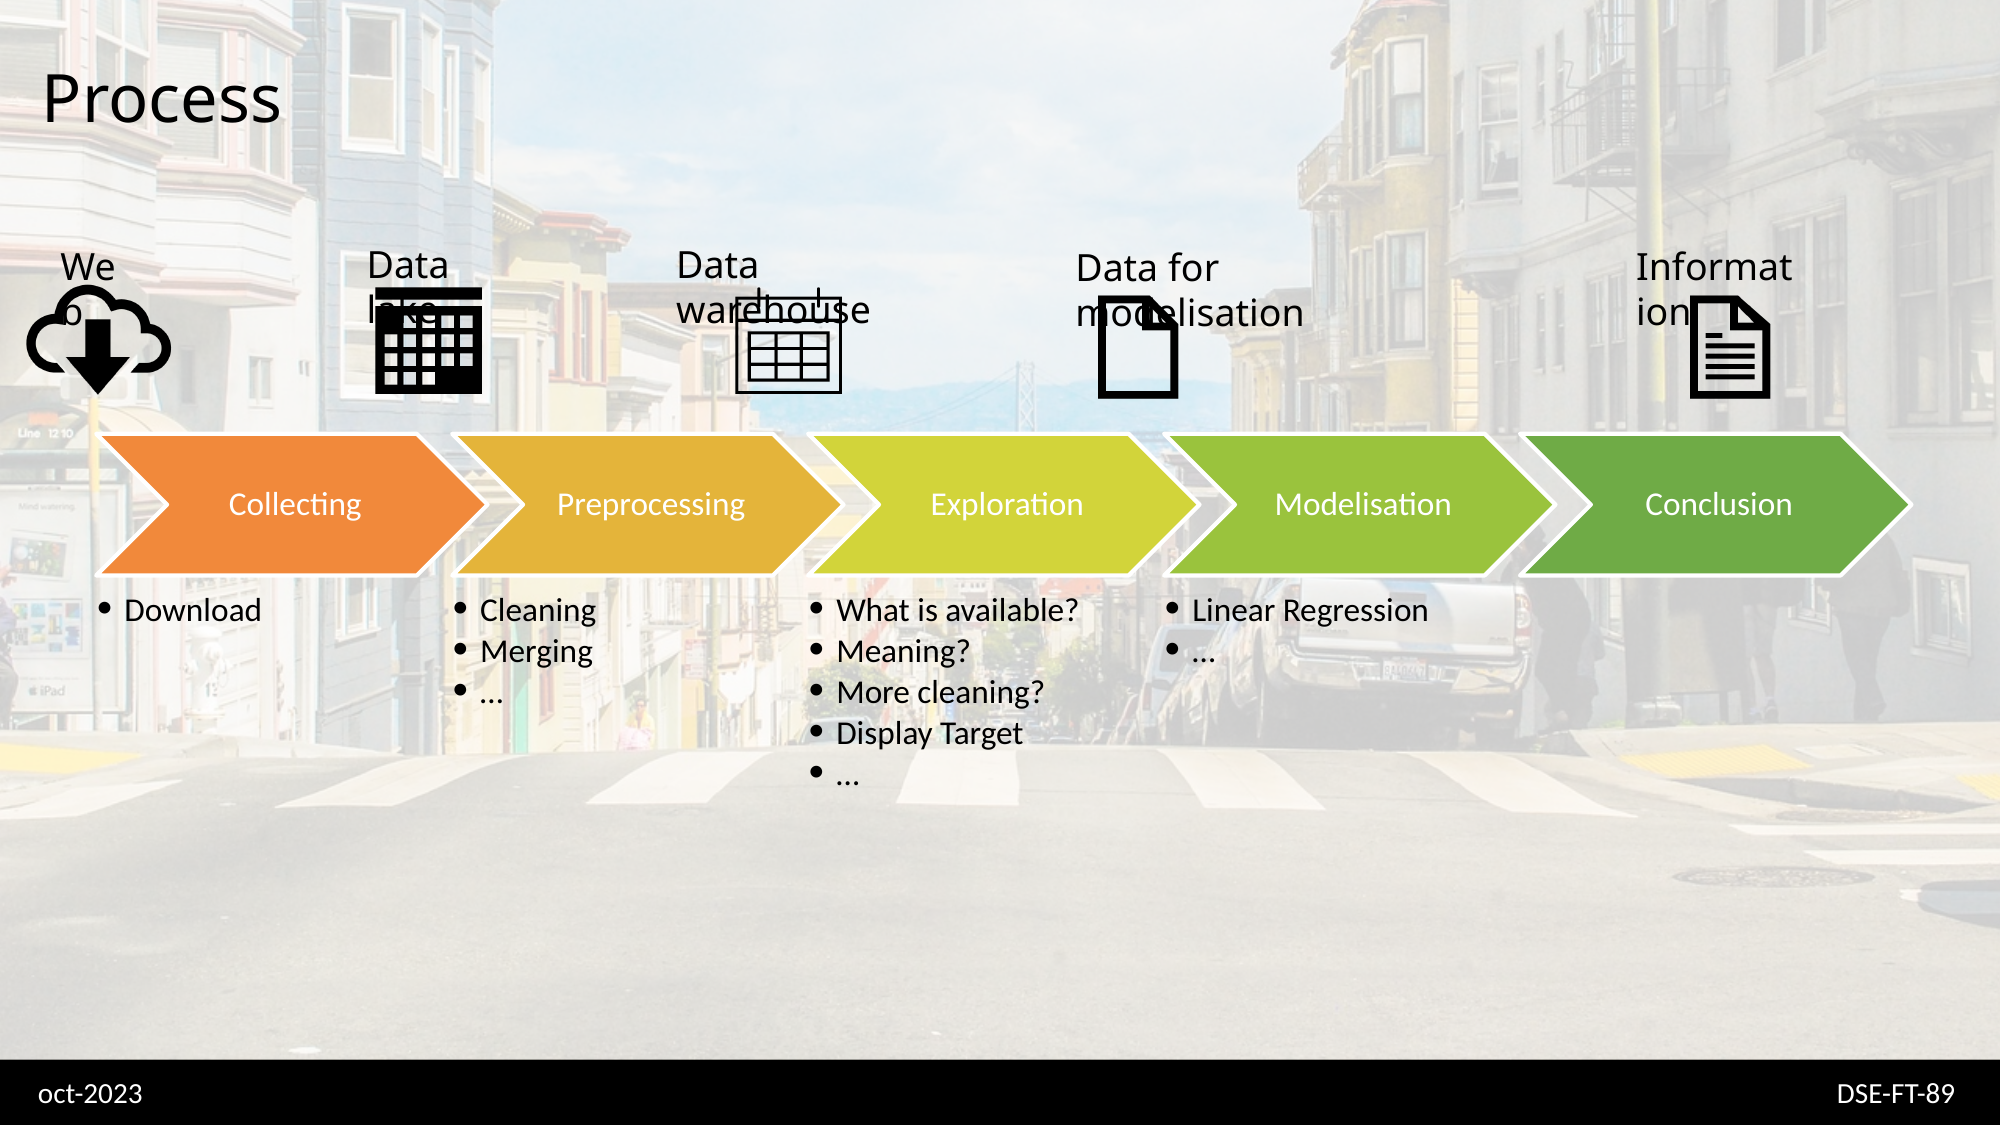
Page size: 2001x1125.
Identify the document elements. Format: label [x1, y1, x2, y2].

text_box [1067, 235, 1379, 409]
text_box [668, 233, 903, 417]
text_box [352, 233, 504, 417]
text_box [95, 433, 1912, 790]
text_box [1628, 235, 1804, 409]
picture [0, 0, 2000, 1061]
